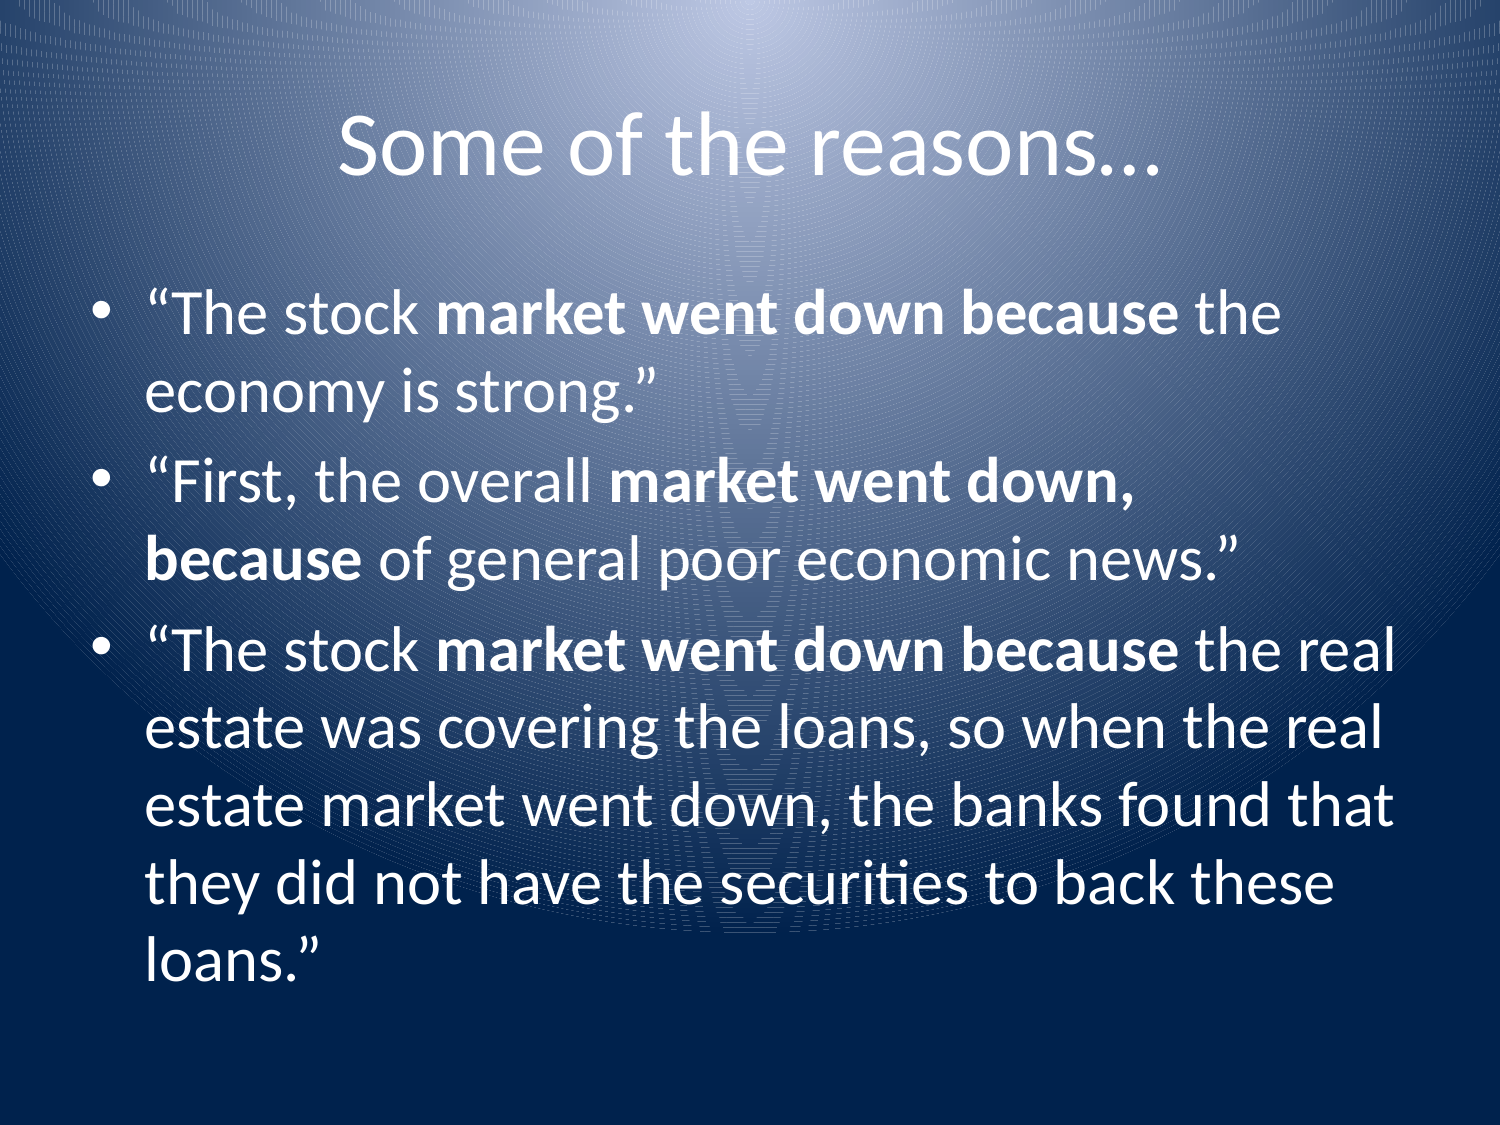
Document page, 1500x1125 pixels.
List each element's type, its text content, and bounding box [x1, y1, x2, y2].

list “The stock market went down because the economy is strong.” “First, the overall market went down, because of general poor economic news.” “The stock market went down because the real estate was covering the loans, so when the real estate market went down, the banks found that they did not have the securities to back these loans.” [75, 262, 1425, 1005]
title Some of the reasons… [75, 45, 1425, 233]
